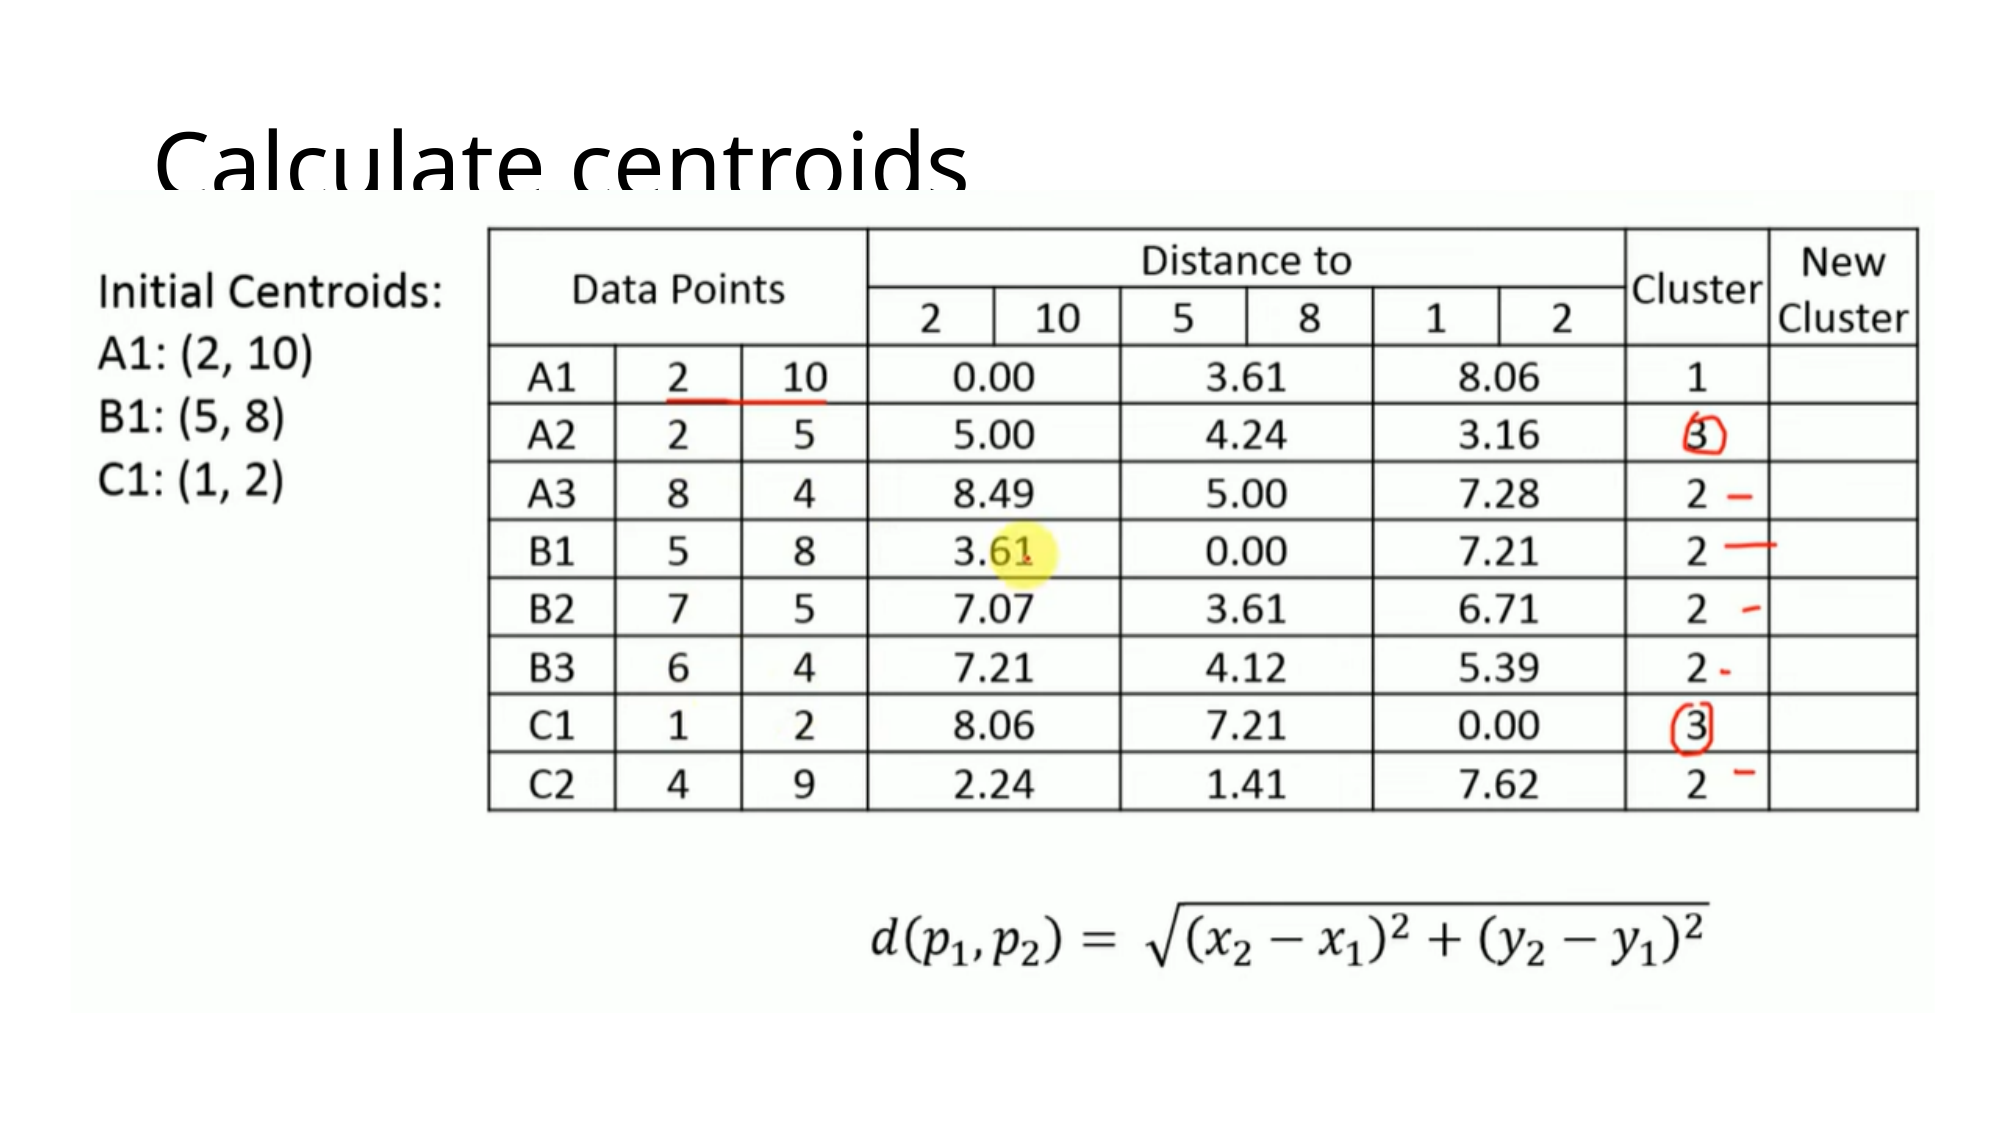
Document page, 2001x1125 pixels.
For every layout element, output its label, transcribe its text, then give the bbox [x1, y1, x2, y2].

picture [65, 190, 1935, 1013]
title Calculate centroids [137, 59, 1863, 190]
